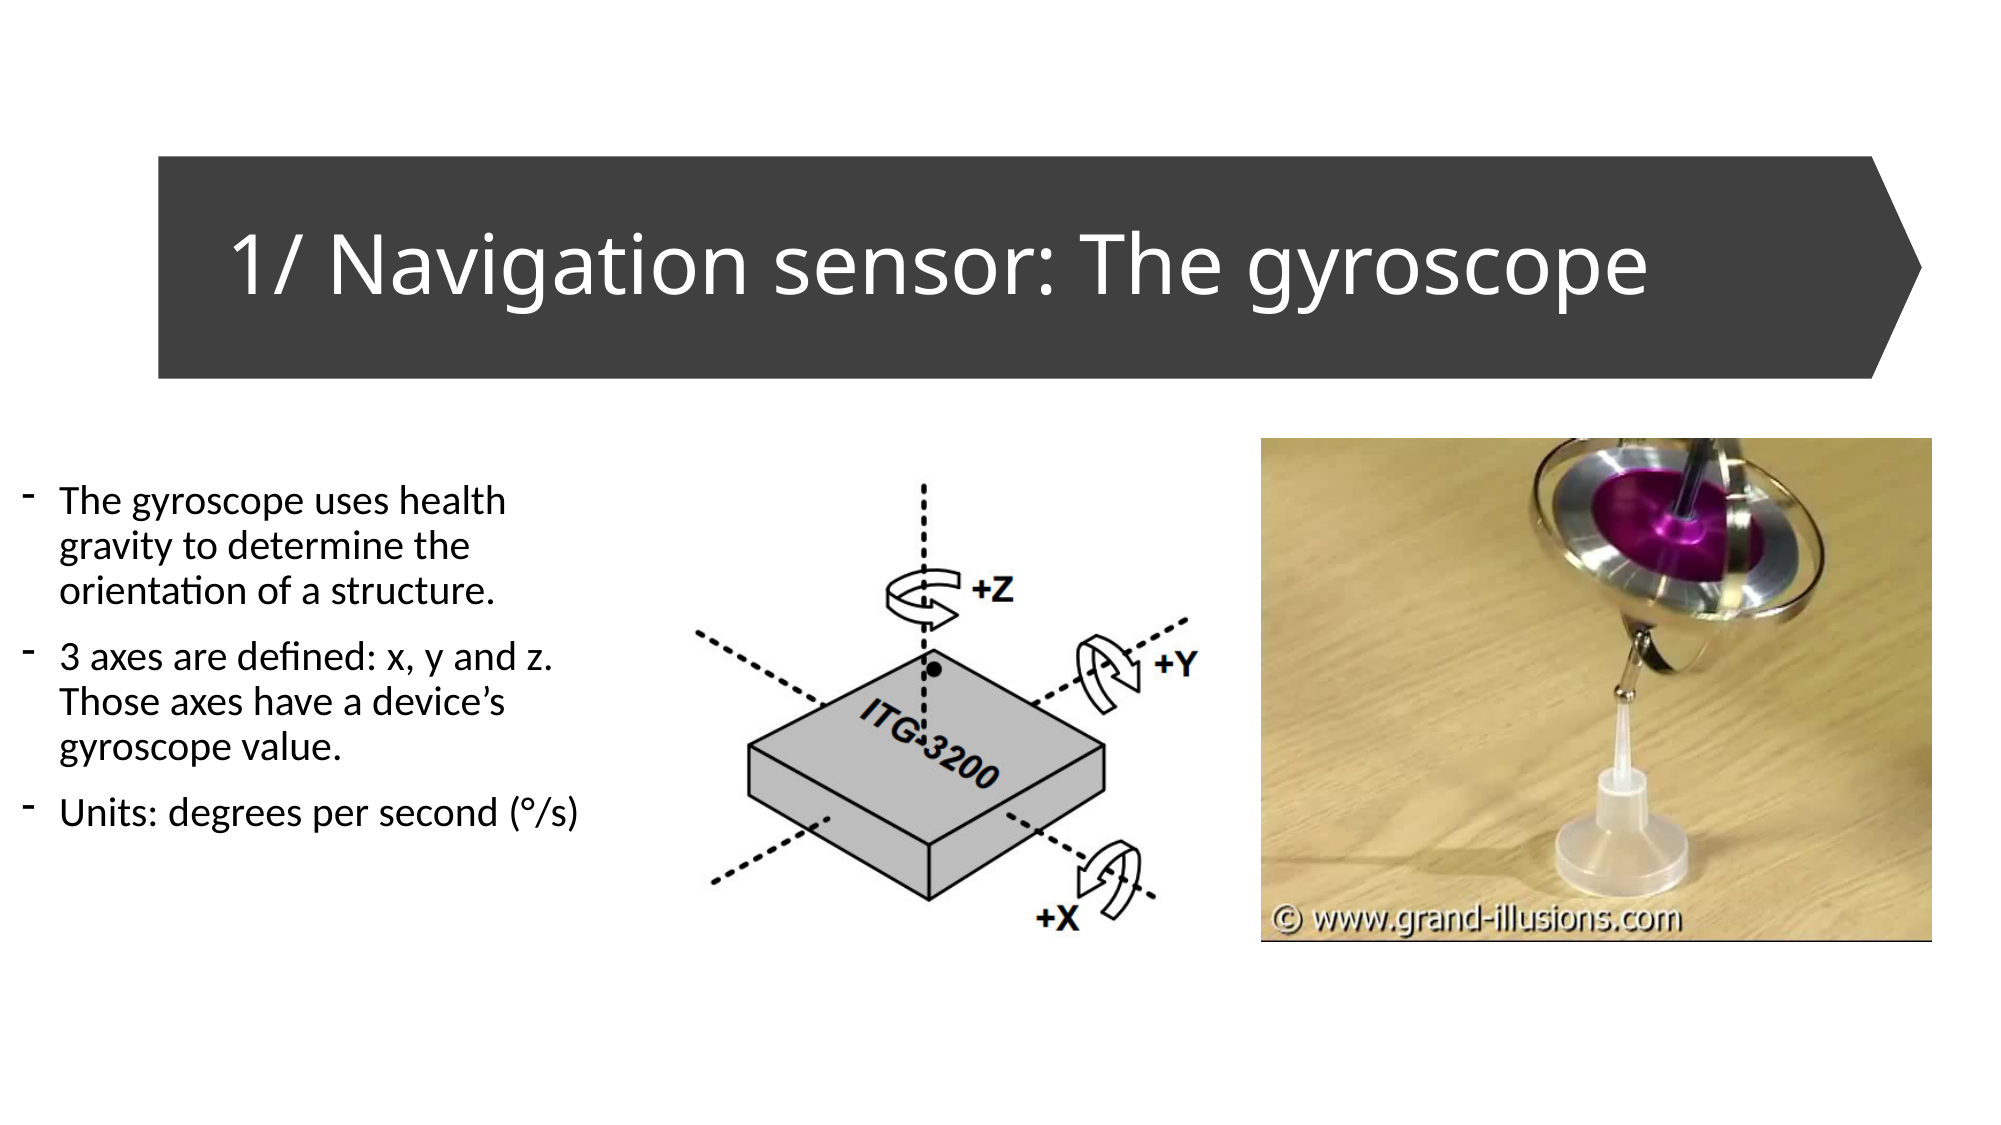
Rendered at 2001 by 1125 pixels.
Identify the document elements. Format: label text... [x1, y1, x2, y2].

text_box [1260, 437, 1933, 943]
title 1/ Navigation sensor: The gyroscope [211, 197, 1856, 339]
picture [629, 450, 1250, 1002]
list The gyroscope uses health gravity to determine the orientation of a structure. 3 axes are defined: x, y and z. Those axes have a device’s gyroscope value. Units: degrees per second (°/s) [6, 470, 630, 1022]
text_box [157, 155, 1923, 380]
